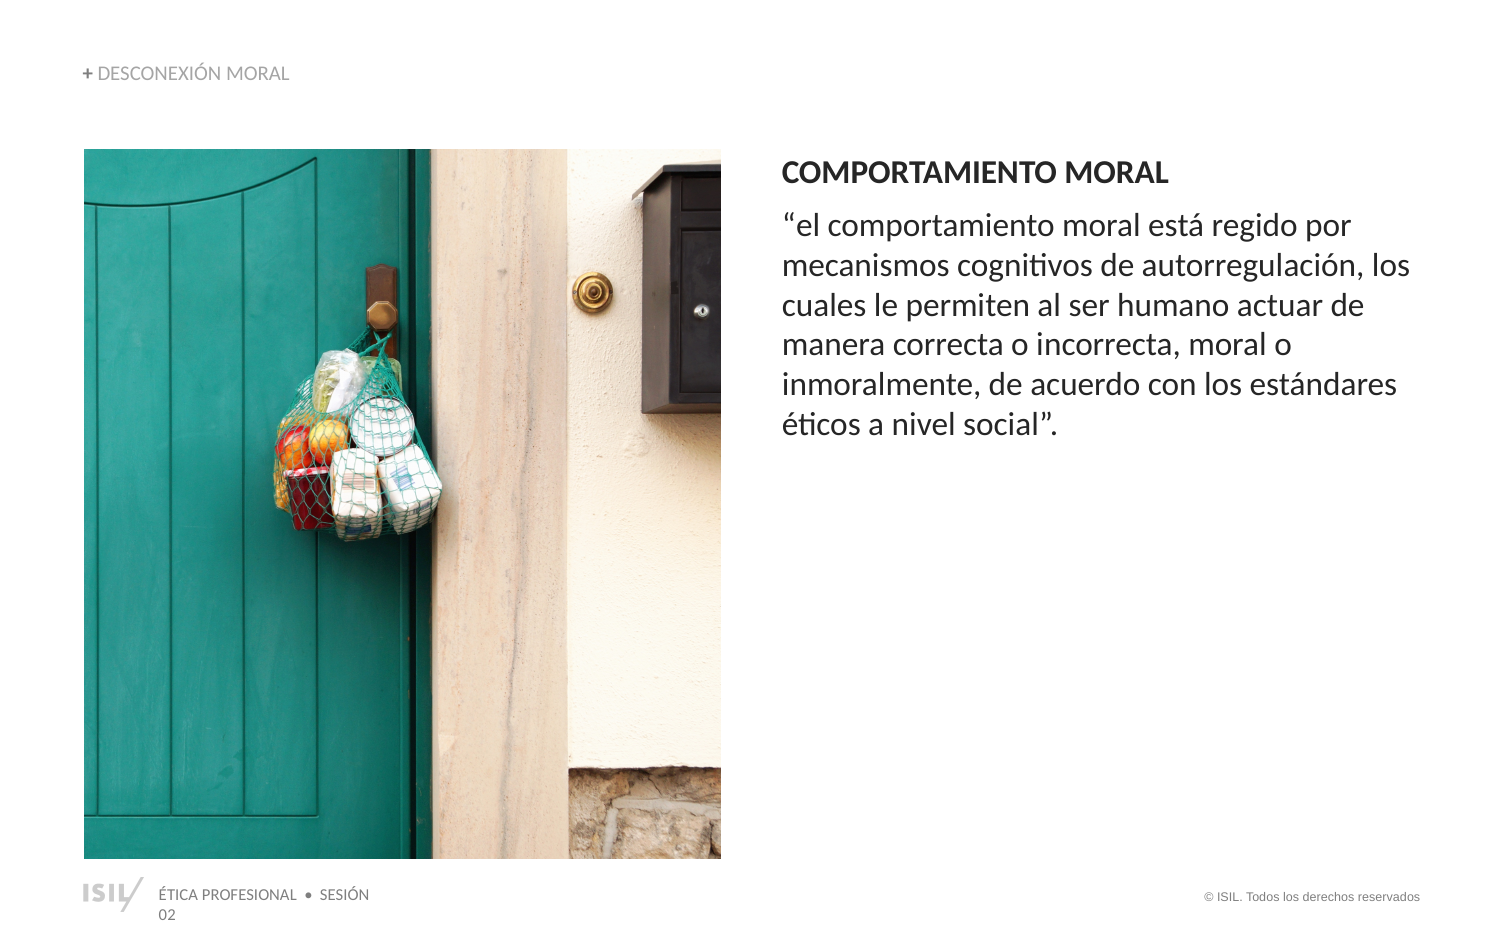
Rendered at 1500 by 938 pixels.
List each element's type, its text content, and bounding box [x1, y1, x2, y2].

text_box + DESCONEXIÓN MORAL [82, 62, 768, 85]
text_box COMPORTAMIENTO MORAL “el comportamiento moral está regido por mecanismos cognitivos de autorregulación, los cuales le permiten al ser humano actuar de manera correcta o incorrecta, moral o inmoralmente, de acuerdo con los estándares éticos a nivel social”. [780, 150, 1424, 443]
picture [83, 149, 721, 859]
